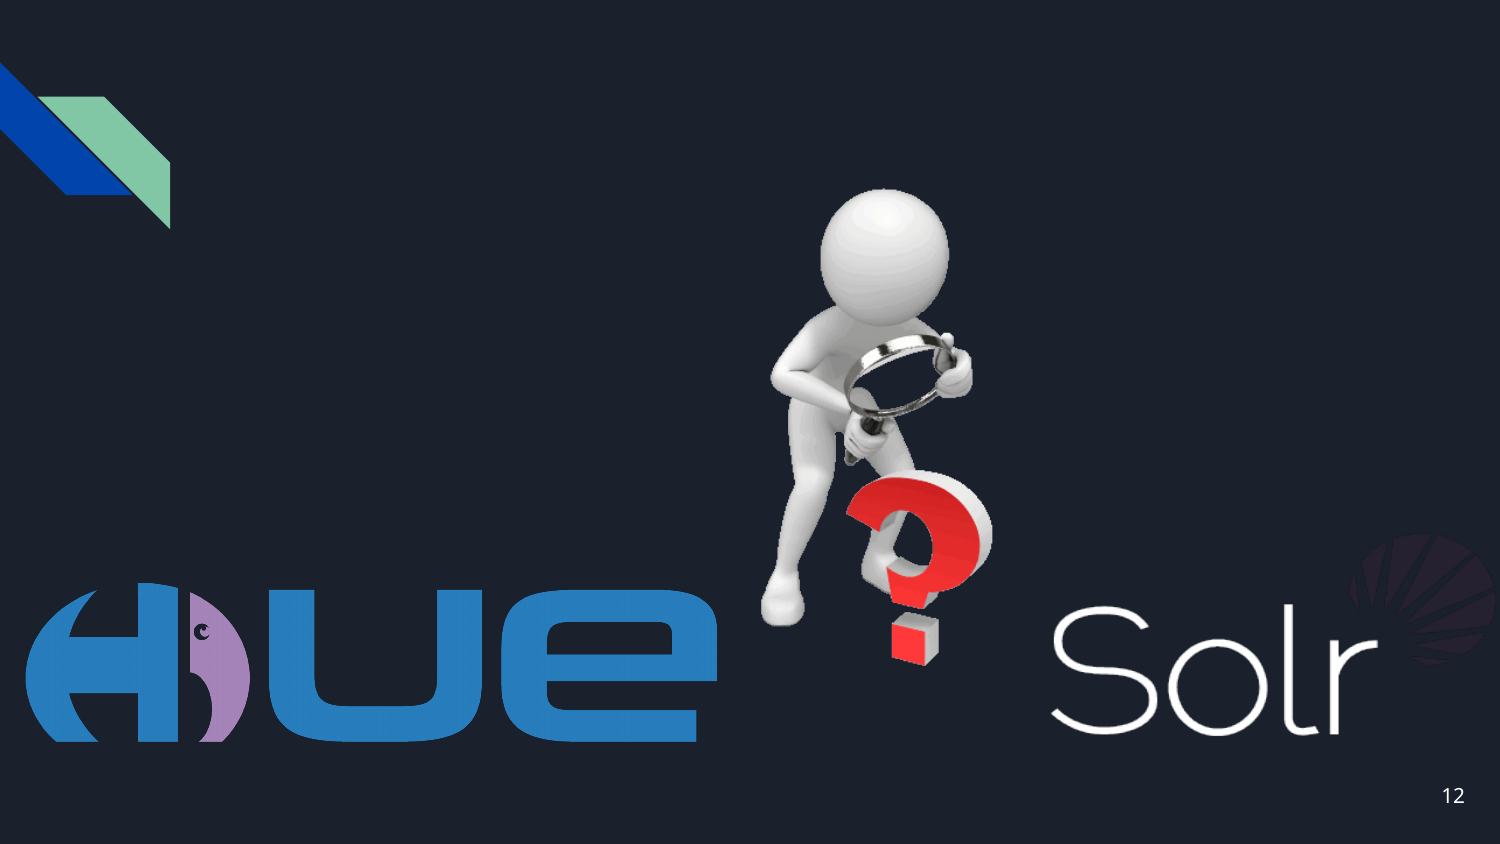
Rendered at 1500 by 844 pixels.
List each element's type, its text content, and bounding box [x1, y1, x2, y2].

slide_number 12 [1389, 764, 1480, 830]
picture [724, 141, 1500, 742]
picture [25, 582, 718, 742]
